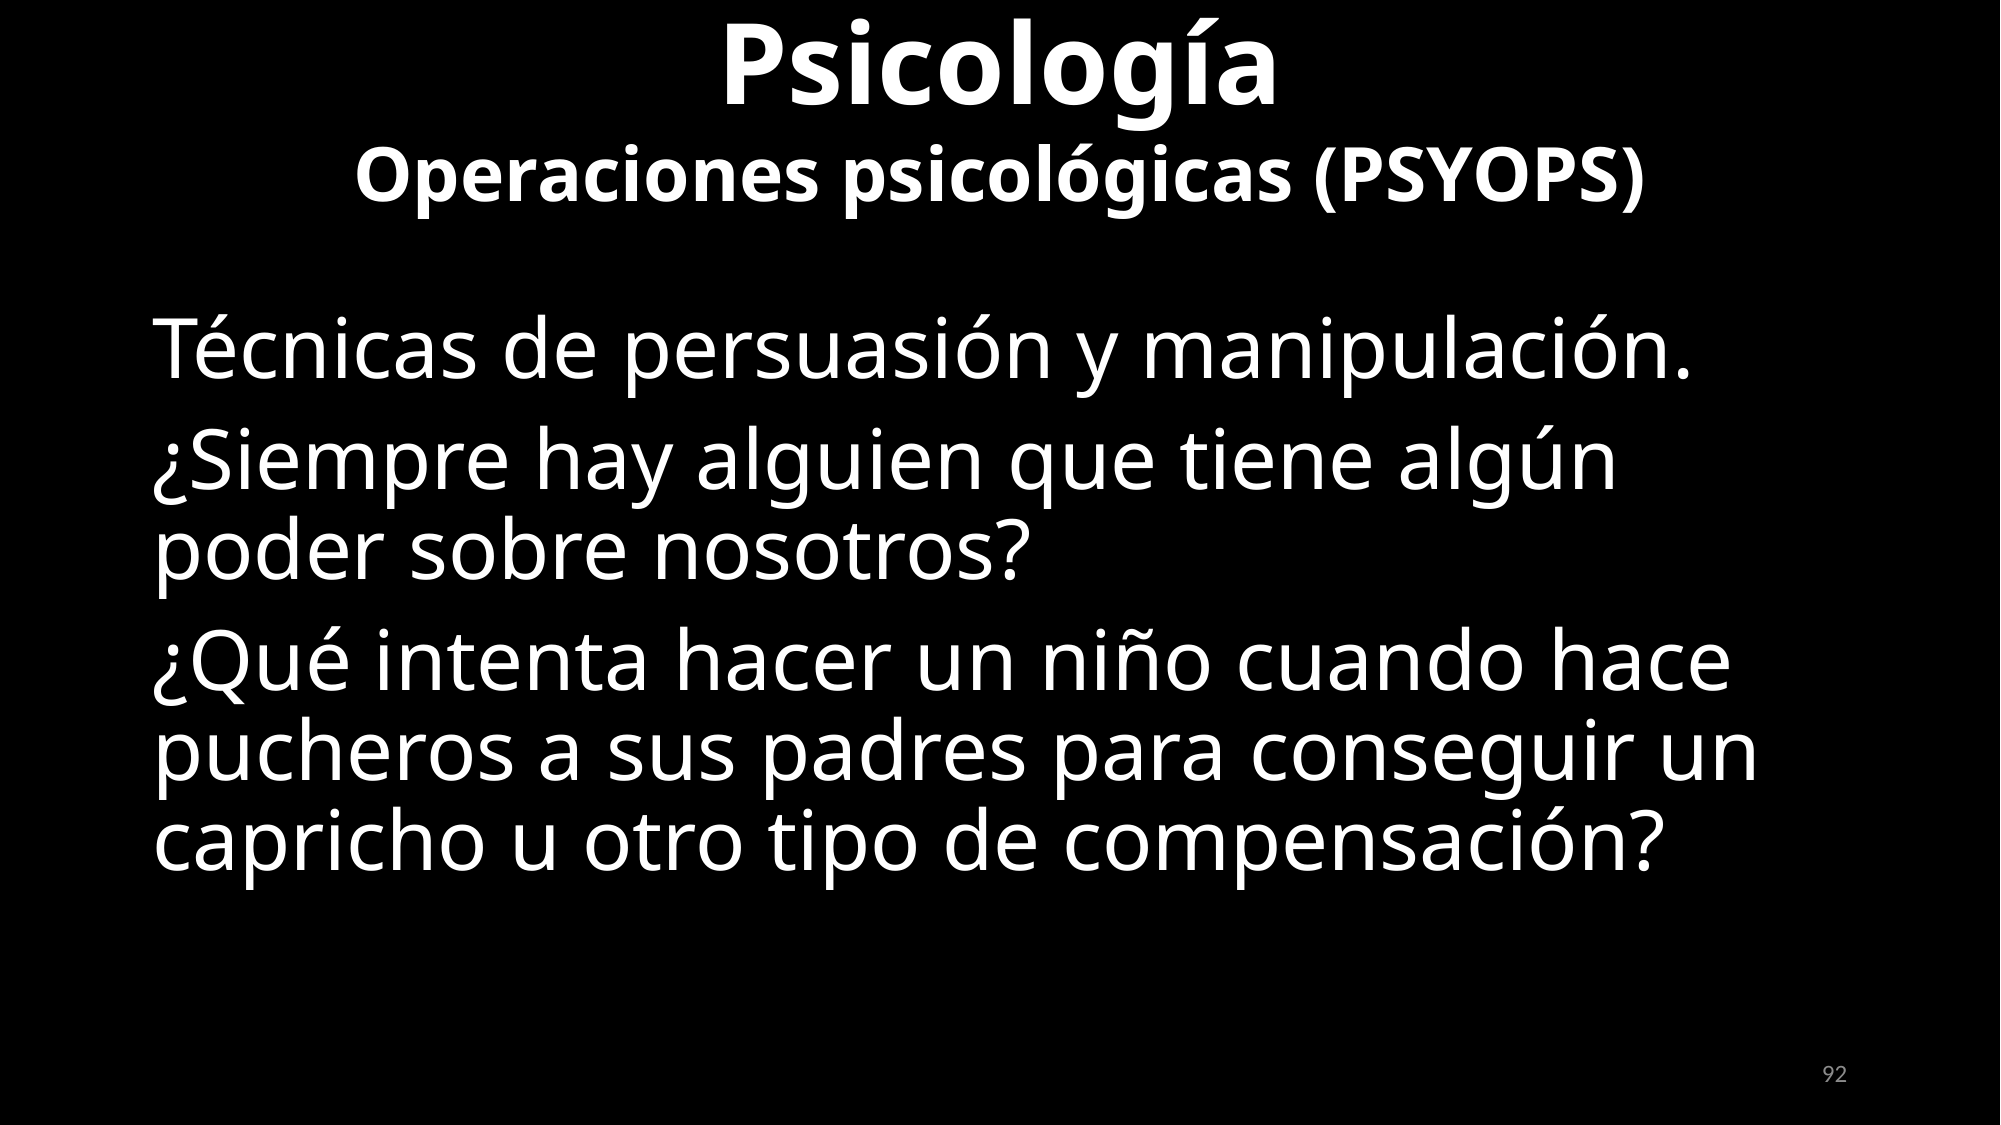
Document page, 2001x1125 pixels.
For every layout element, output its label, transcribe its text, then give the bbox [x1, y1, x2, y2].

list Técnicas de persuasión y manipulación. ¿Siempre hay alguien que tiene algún poder sobre nosotros? ¿Qué intenta hacer un niño cuando hace pucheros a sus padres para conseguir un capricho u otro tipo de compensación? [137, 315, 1863, 1014]
text_box Psicología Operaciones psicológicas (PSYOPS) [0, 0, 2000, 315]
slide_number 92 [1412, 1042, 1863, 1103]
